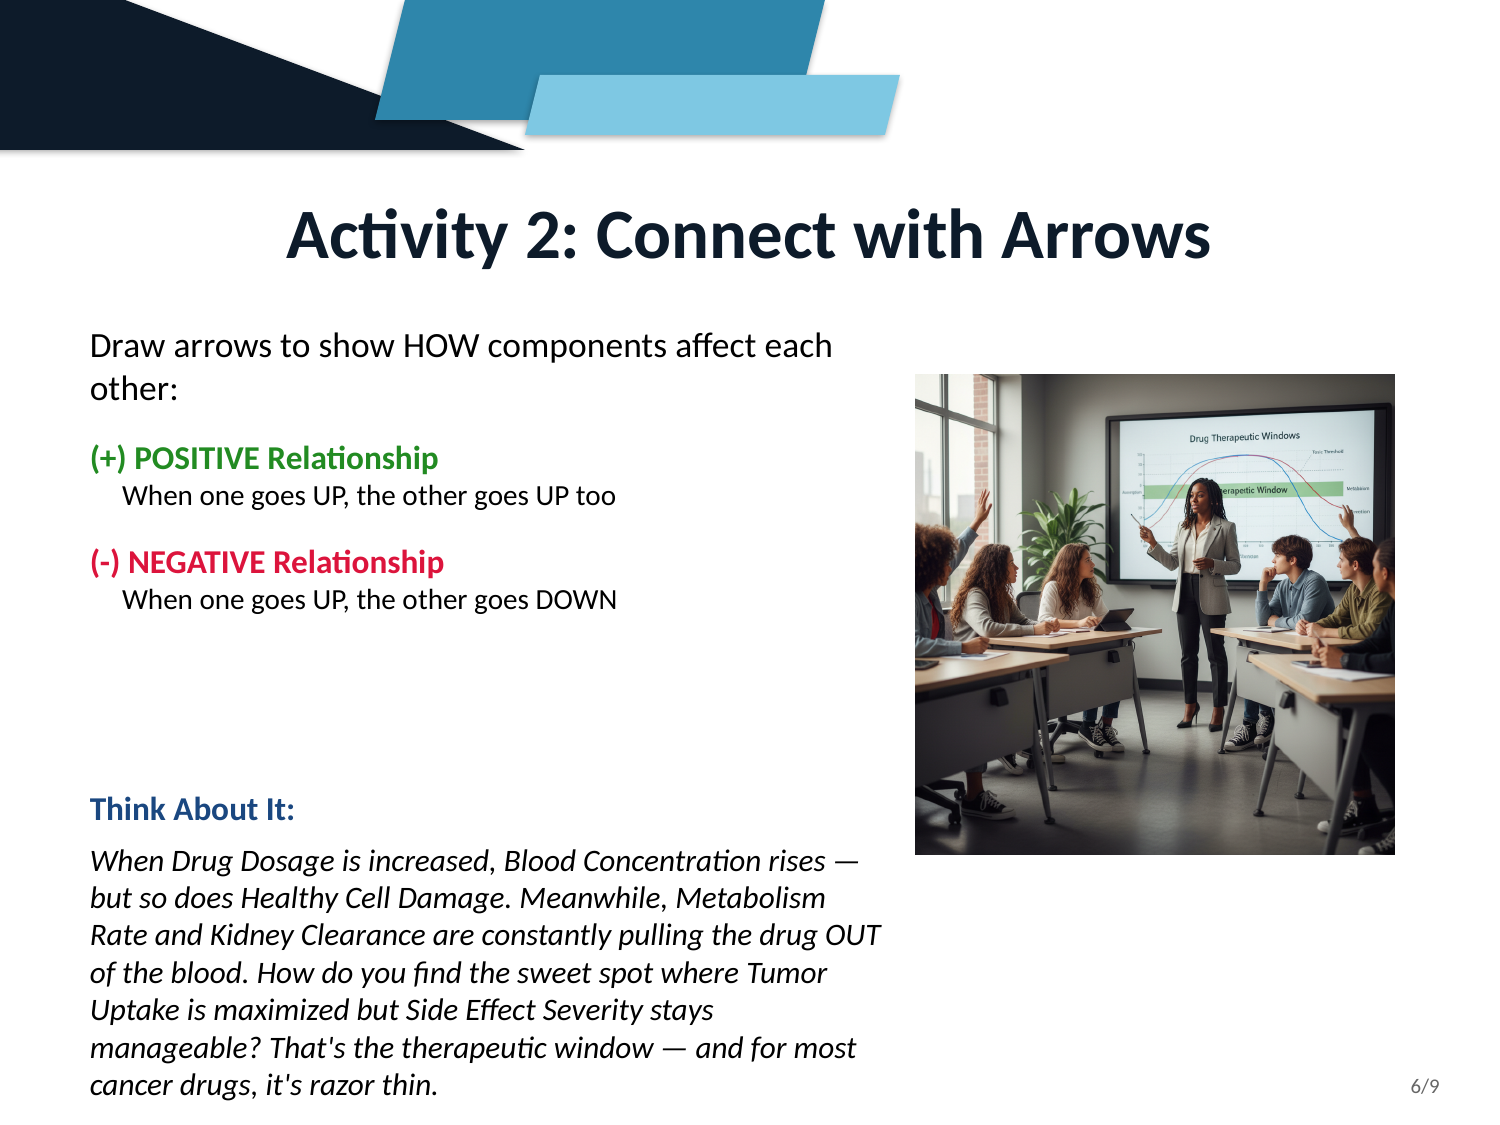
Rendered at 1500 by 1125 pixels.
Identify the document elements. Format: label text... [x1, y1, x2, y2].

text_box 6/9 [1395, 1065, 1455, 1105]
text_box Activity 2: Connect with Arrows [271, 179, 1229, 280]
text_box Draw arrows to show HOW components affect each other: (+) POSITIVE Relationship When one goes UP, the other goes UP too (-) NEGATIVE Relationship When one goes UP, the other goes DOWN [74, 314, 900, 623]
text_box [0, 0, 526, 151]
text_box Think About It: When Drug Dosage is increased, Blood Concentration rises — but so does Healthy Cell Damage. Meanwhile, Metabolism Rate and Kidney Clearance are constantly pulling the drug OUT of the blood. How do you find the sweet spot where Tumor Uptake is maximized but Side Effect Severity stays manageable? That's the therapeutic window — and for most cancer drugs, it's razor thin. [74, 779, 900, 1110]
picture [914, 374, 1396, 856]
text_box [374, 0, 826, 121]
text_box [524, 74, 901, 136]
